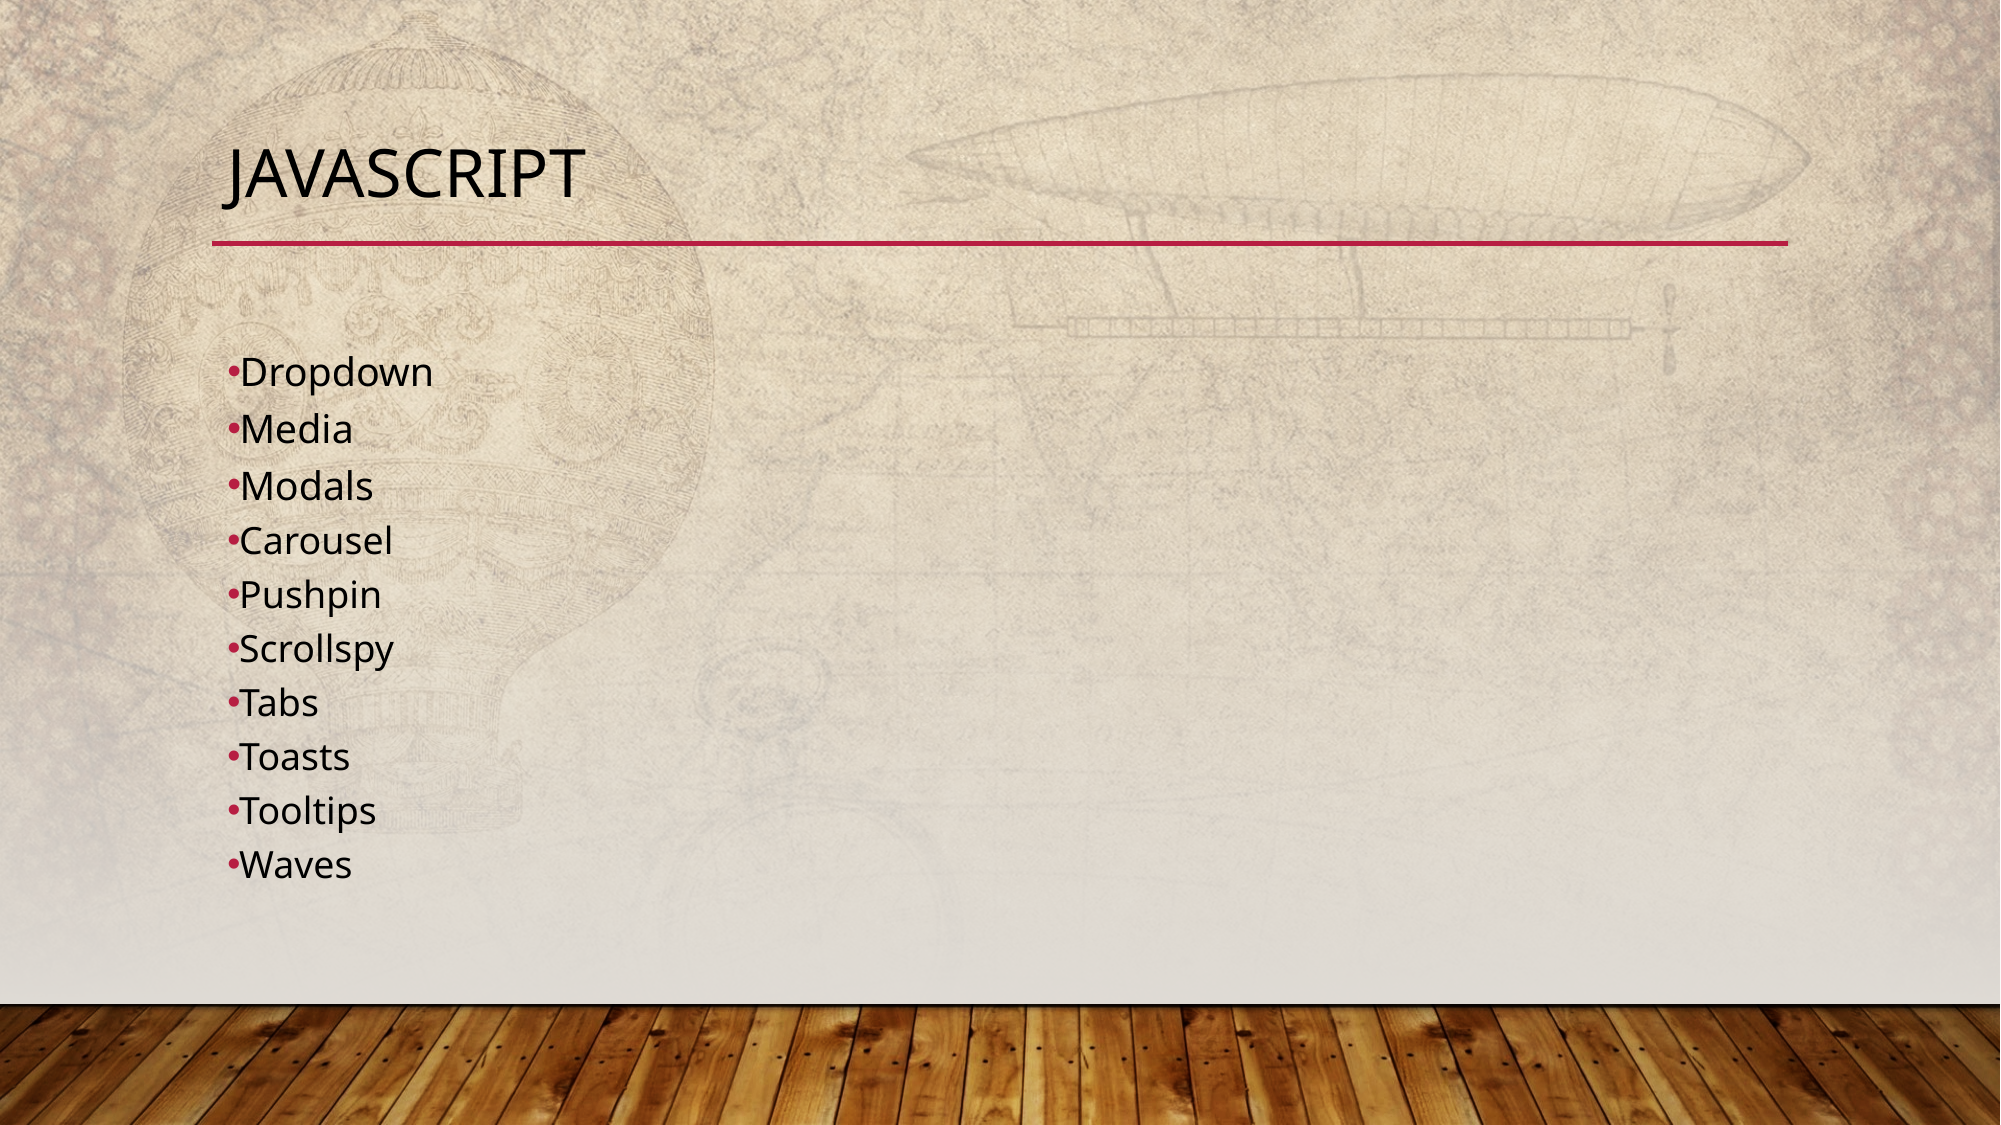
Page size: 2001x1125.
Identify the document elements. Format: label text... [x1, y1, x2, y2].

title Javascript [212, 131, 1788, 305]
picture [0, 1004, 2000, 1125]
list Dropdown Media Modals Carousel Pushpin Scrollspy Tabs Toasts Tooltips Waves [212, 330, 1788, 897]
